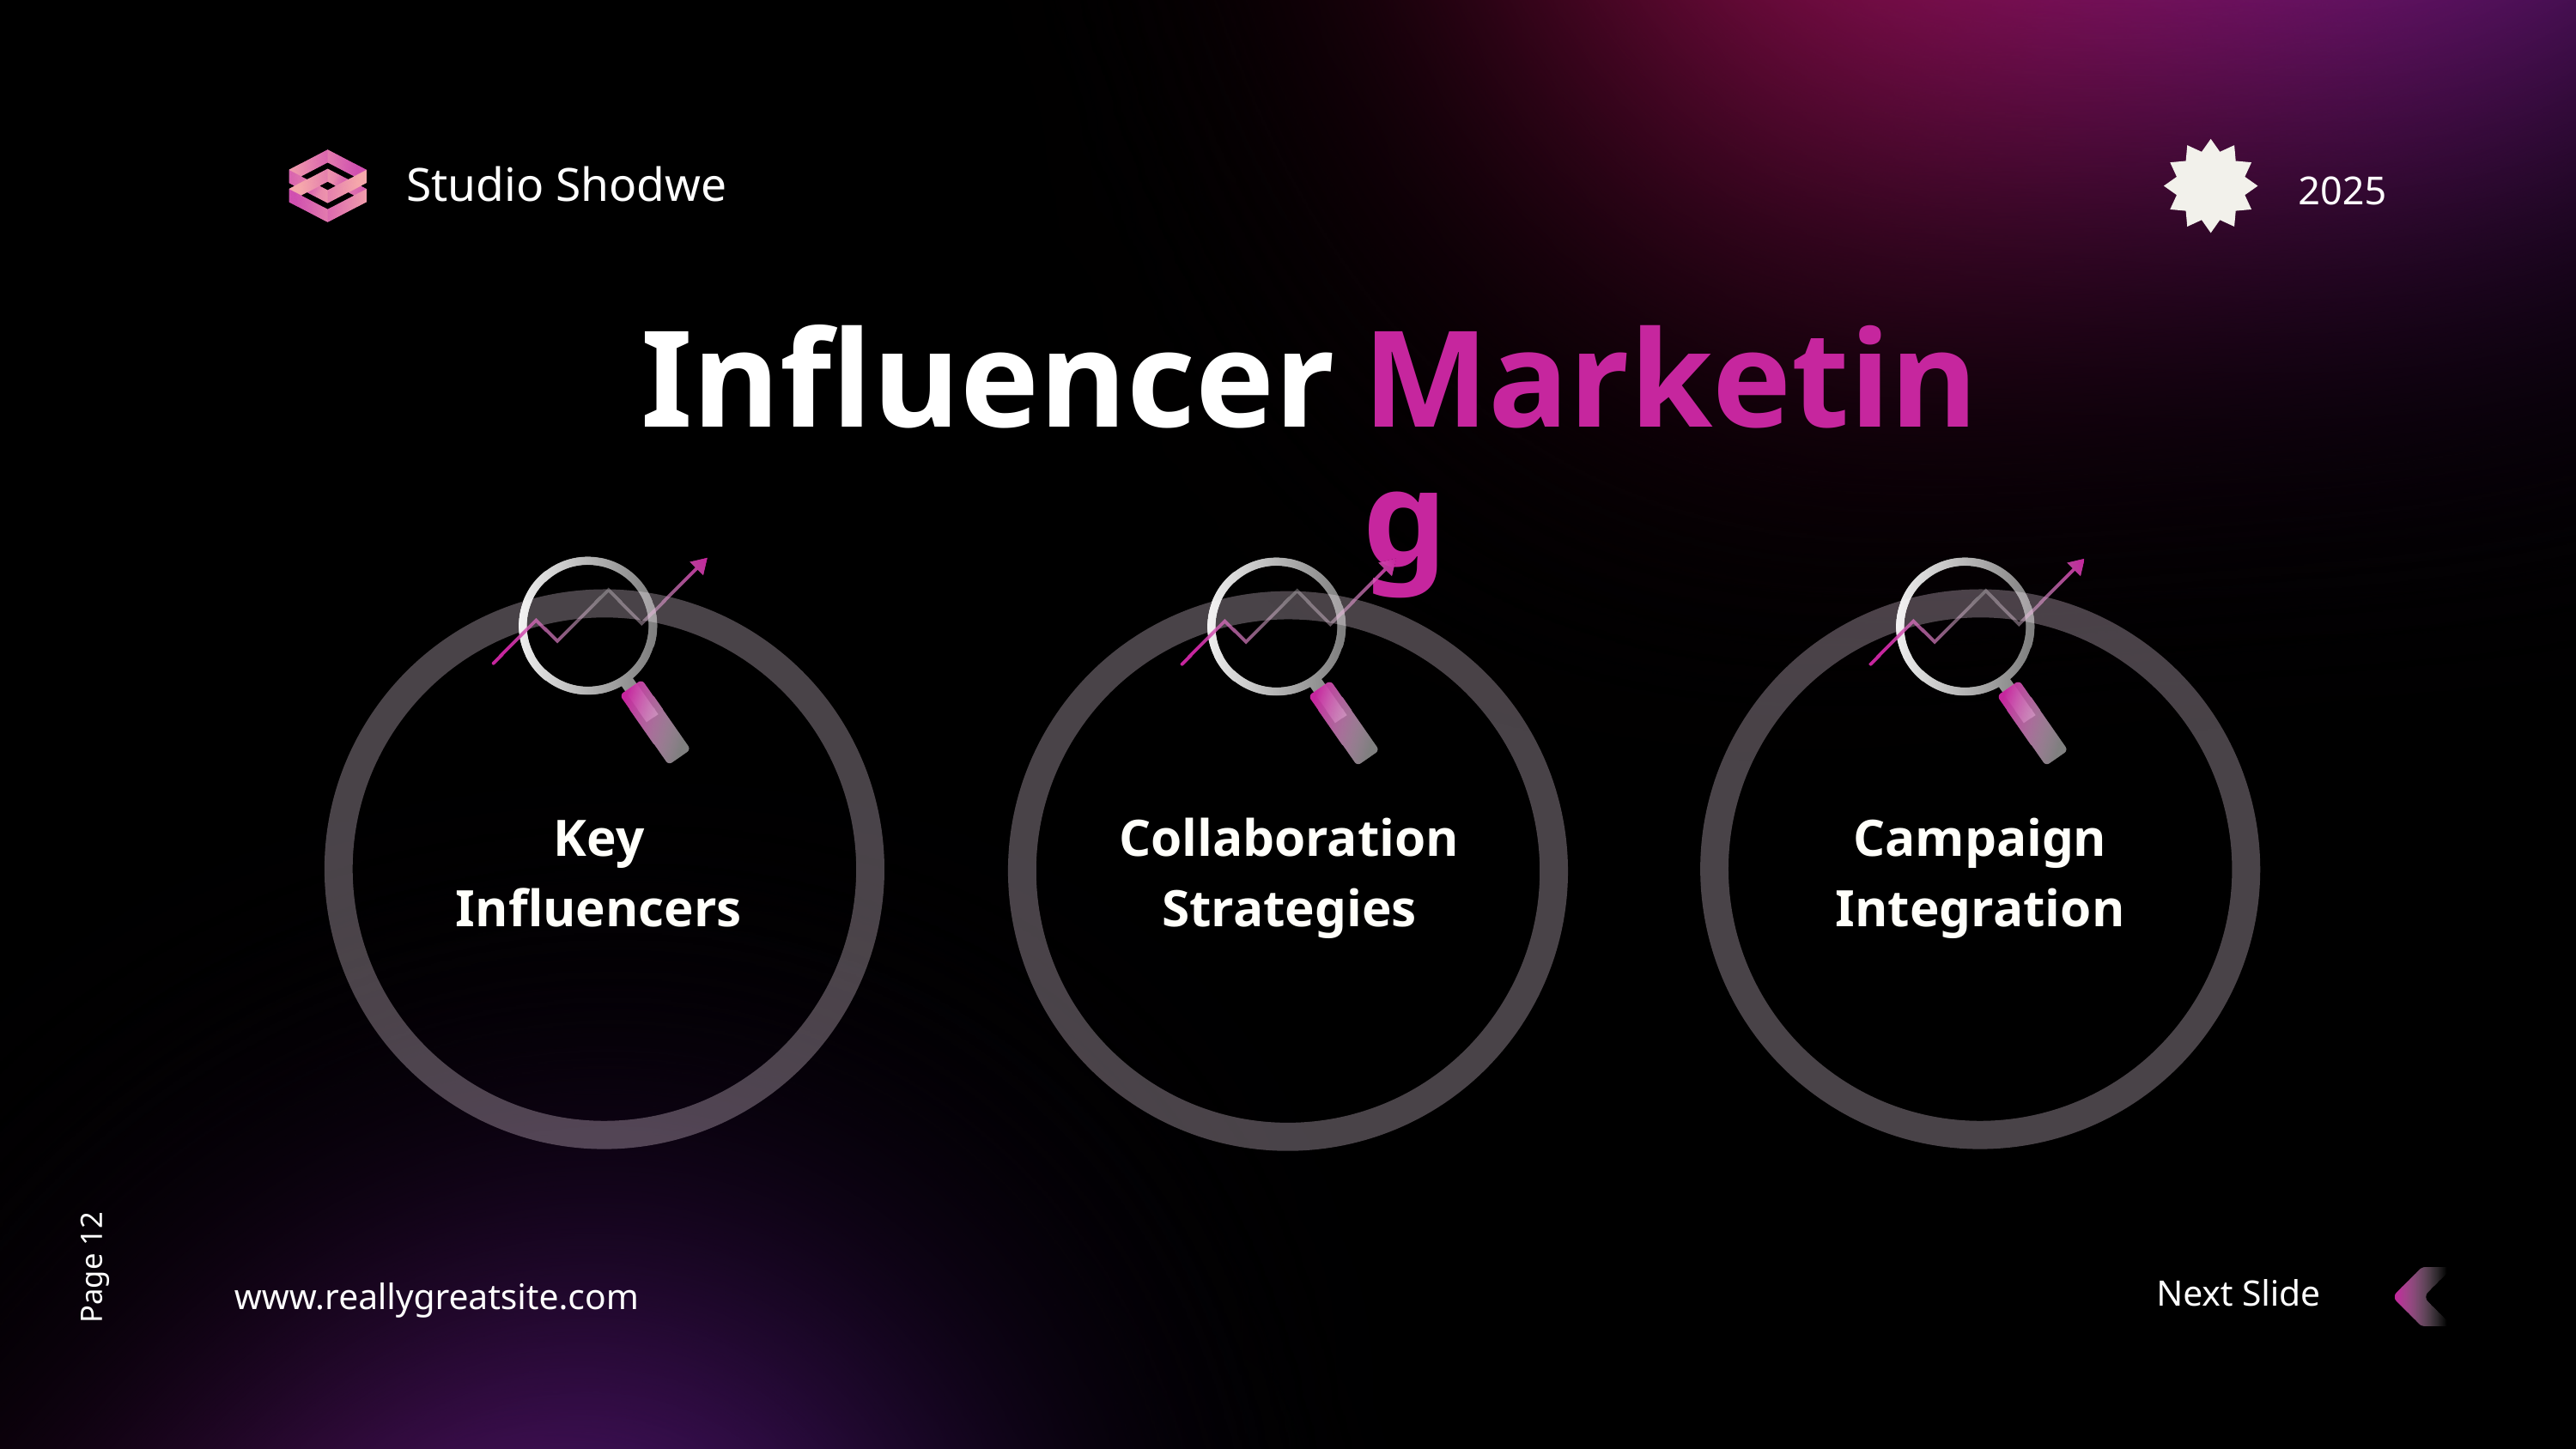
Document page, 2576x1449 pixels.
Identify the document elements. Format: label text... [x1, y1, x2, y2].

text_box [2163, 138, 2258, 233]
text_box Page 12 [76, 1191, 108, 1343]
text_box Marketing [1363, 314, 2045, 593]
text_box 2025 [2298, 172, 2432, 213]
text_box Influencer [641, 314, 1363, 454]
text_box [919, 0, 2576, 765]
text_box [337, 603, 871, 1136]
text_box Next Slide [2156, 1276, 2394, 1313]
text_box [2394, 1267, 2453, 1326]
text_box [1180, 548, 1396, 603]
text_box [1868, 548, 2085, 602]
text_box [1022, 604, 1554, 1137]
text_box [1714, 603, 2246, 1136]
text_box [0, 764, 1410, 1449]
text_box Studio Shodwe [406, 162, 793, 211]
text_box [289, 149, 367, 223]
text_box www.reallygreatsite.com [234, 1280, 896, 1317]
text_box [491, 547, 708, 602]
